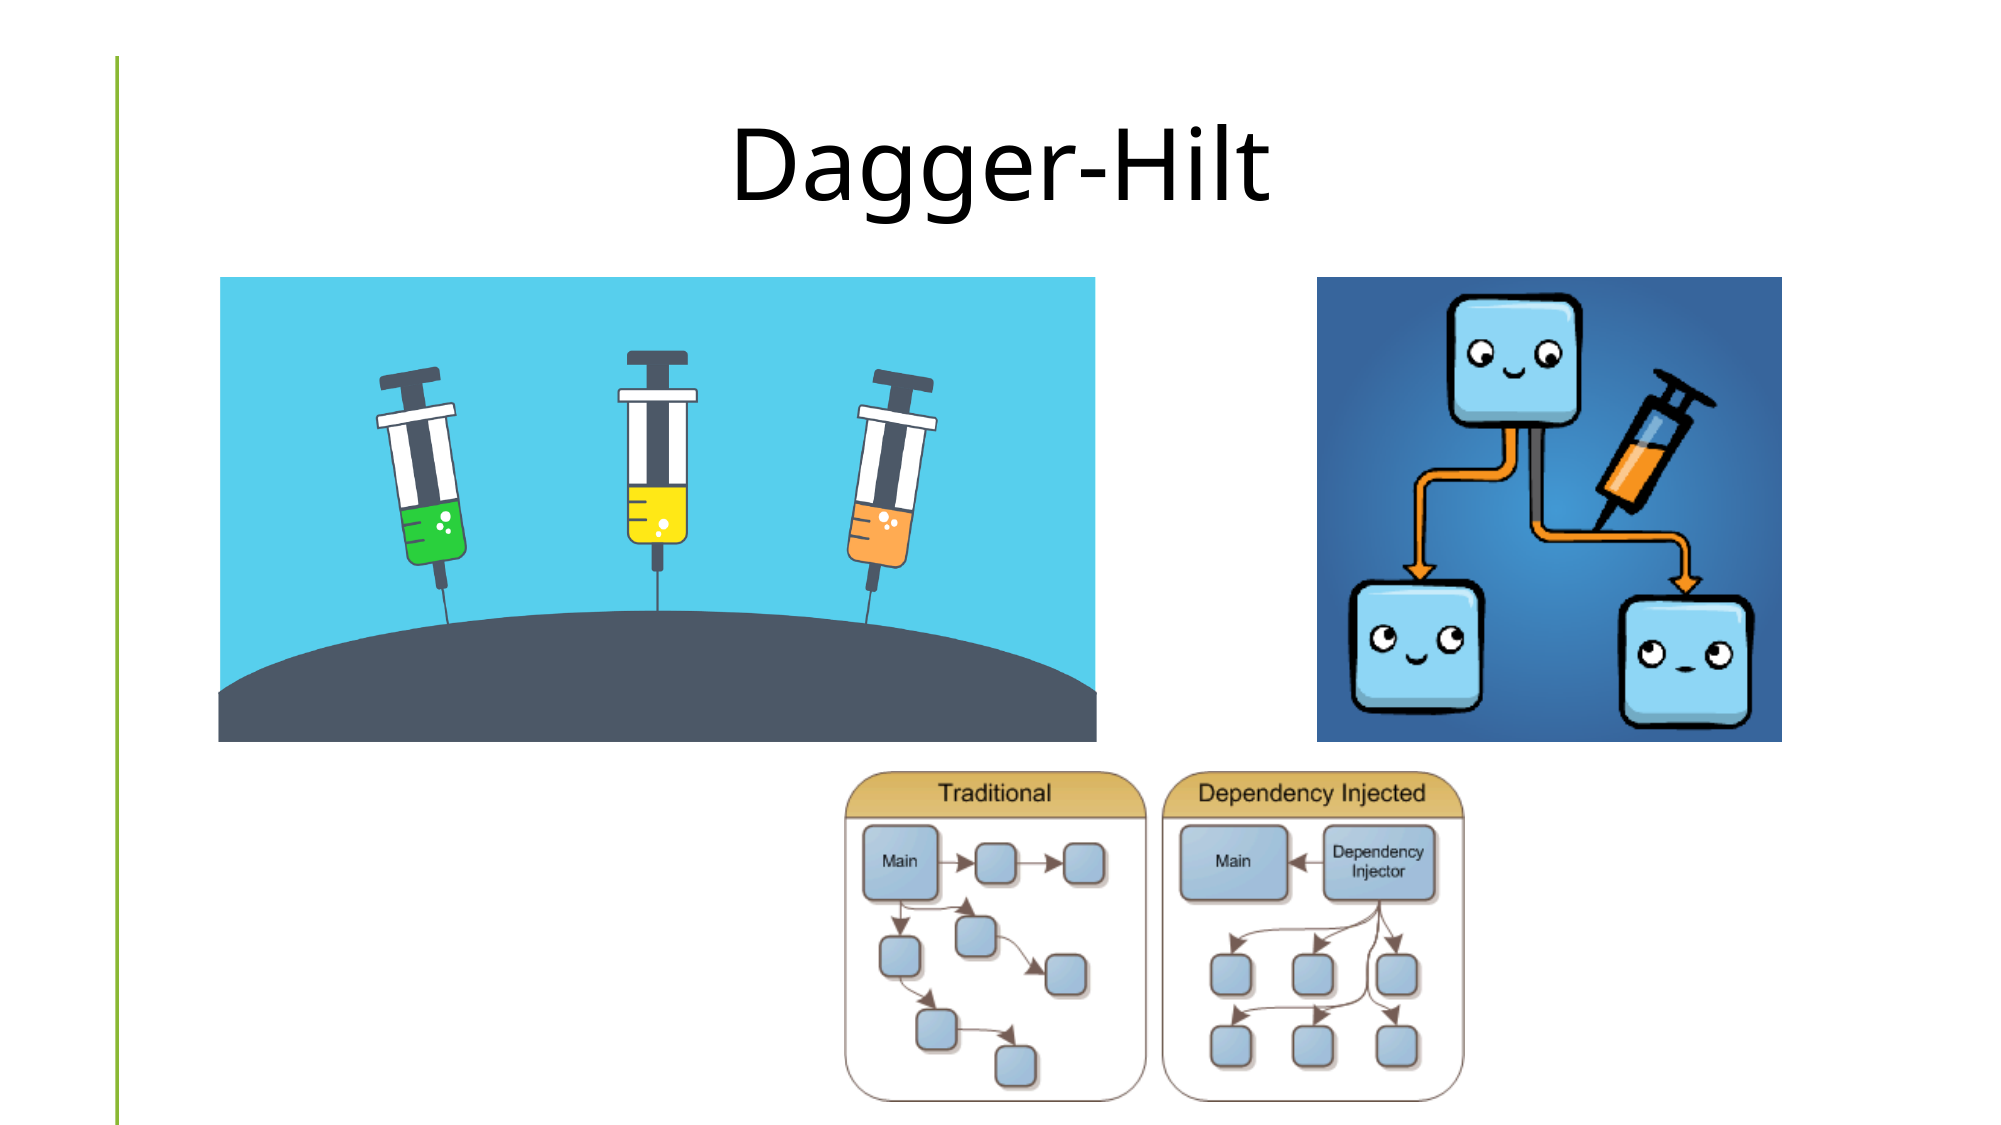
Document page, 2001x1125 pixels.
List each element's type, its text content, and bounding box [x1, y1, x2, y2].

title Dagger-Hilt [137, 59, 1863, 278]
picture [844, 771, 1465, 1102]
picture [1317, 277, 1782, 742]
picture [218, 277, 1097, 742]
